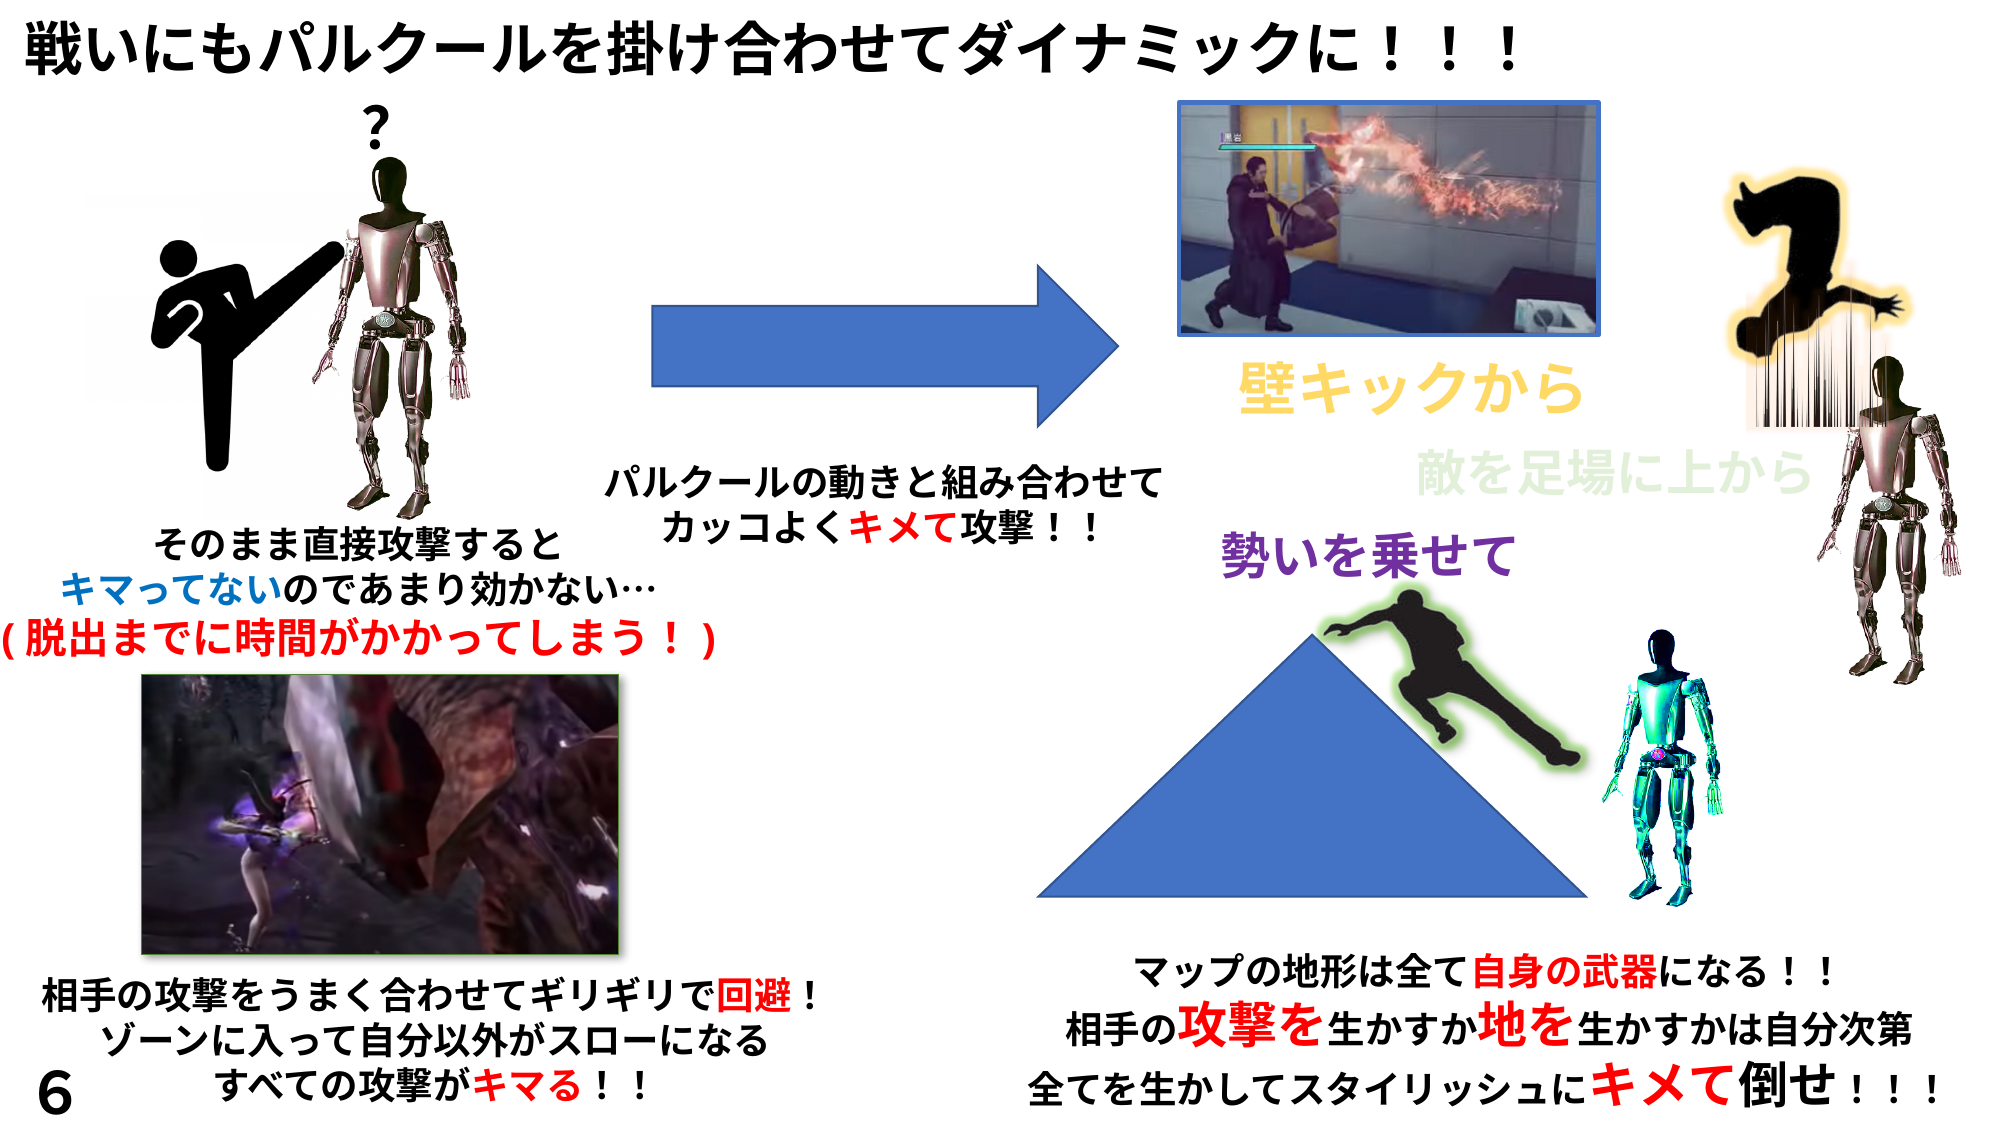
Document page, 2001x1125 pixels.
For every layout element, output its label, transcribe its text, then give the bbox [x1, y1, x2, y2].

text_box 相手の攻撃をうまく合わせてギリギリで回避！ ゾーンに入って自分以外がスローになる すべての攻撃がキマる！！ [26, 964, 845, 1115]
picture [1598, 78, 1989, 689]
picture [1181, 104, 1597, 333]
text_box 戦いにもパルクールを掛け合わせてダイナミックに！！！ [9, 5, 1553, 90]
picture [1279, 566, 1747, 910]
text_box ？ [346, 84, 435, 151]
text_box 壁キックから [1224, 344, 1604, 430]
text_box そのまま直接攻撃すると キマってないのであまり効かない… (脱出までに時間がかかってしまう！) [0, 514, 731, 669]
text_box [651, 263, 1120, 429]
text_box [1035, 665, 1582, 898]
text_box マップの地形は全て自身の武器になる！！ 相手の攻撃を生かすか地を生かすかは自分次第 全てを生かしてスタイリッシュにキメて倒せ！！！ [1012, 940, 1966, 1121]
text_box パルクールの動きと組み合わせて カッコよくキメて攻撃！！ [589, 451, 1182, 556]
text_box ６ [11, 1048, 100, 1125]
text_box 勢いを乗せて [1205, 517, 1536, 592]
text_box 敵を足場に上から [1401, 434, 1793, 509]
picture [141, 674, 619, 955]
picture [85, 151, 501, 524]
